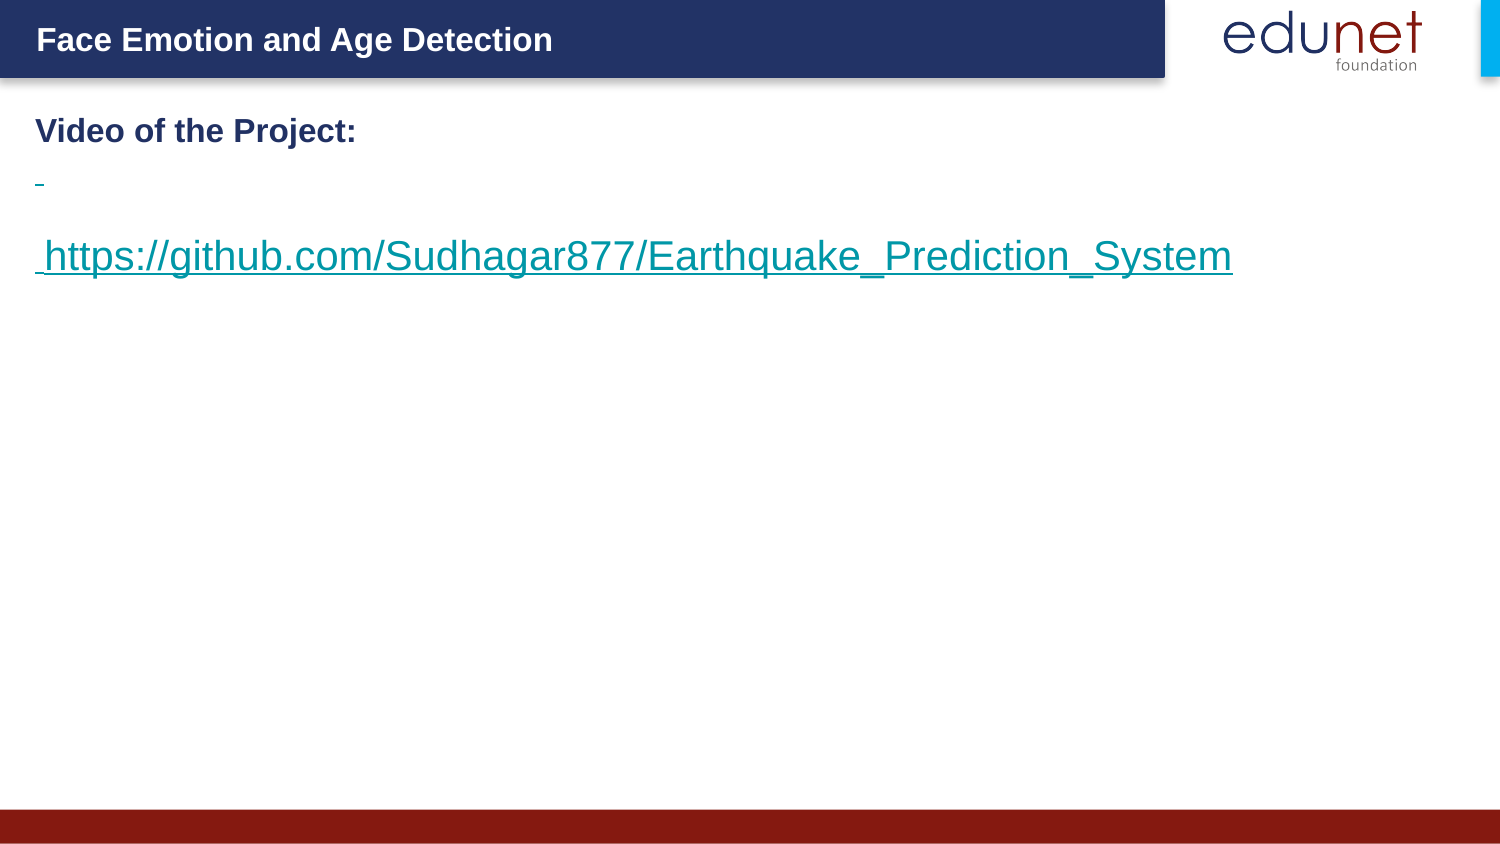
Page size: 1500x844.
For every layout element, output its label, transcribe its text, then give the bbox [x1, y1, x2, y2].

text_box [34, 211, 1459, 347]
text_box Video of the Project: https://github.com/Sudhagar877/Earthquake_Prediction_System [20, 94, 1387, 539]
picture [1219, 8, 1424, 75]
